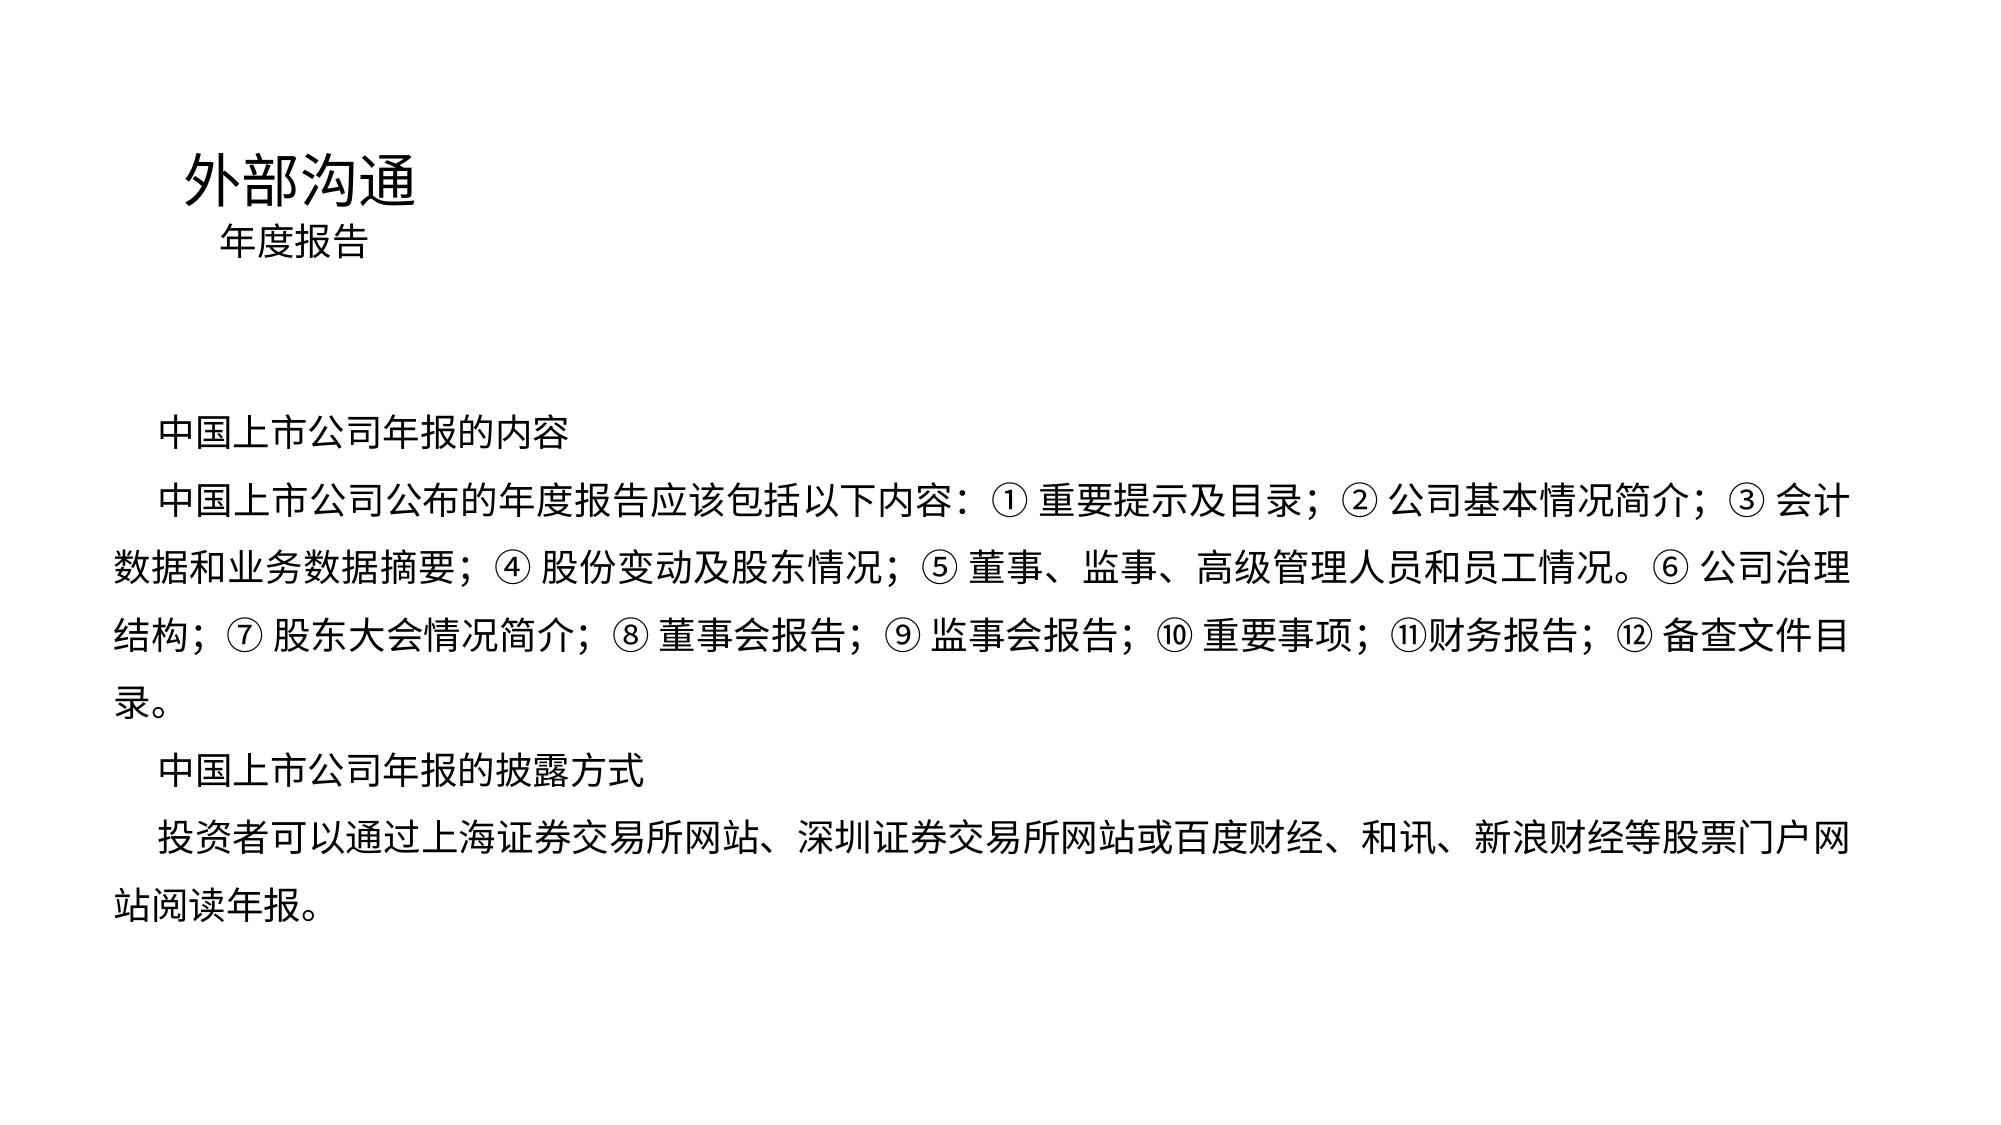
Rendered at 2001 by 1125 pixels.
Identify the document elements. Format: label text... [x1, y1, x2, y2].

text_box 中国上市公司年报的内容 中国上市公司公布的年度报告应该包括以下内容：① 重要提示及目录；② 公司基本情况简介；③ 会计数据和业务数据摘要；④ 股份变动及股东情况；⑤ 董事、监事、高级管理人员和员工情况。⑥ 公司治理结构；⑦ 股东大会情况简介；⑧ 董事会报告；⑨ 监事会报告；⑩ 重要事项；⑪财务报告；⑫ 备查文件目录。 中国上市公司年报的披露方式 投资者可以通过上海证券交易所网站、深圳证券交易所网站或百度财经、和讯、新浪财经等股票门户网站阅读年报。 [98, 379, 1866, 935]
text_box 外部沟通 [166, 101, 434, 222]
text_box 年度报告 [204, 210, 395, 271]
